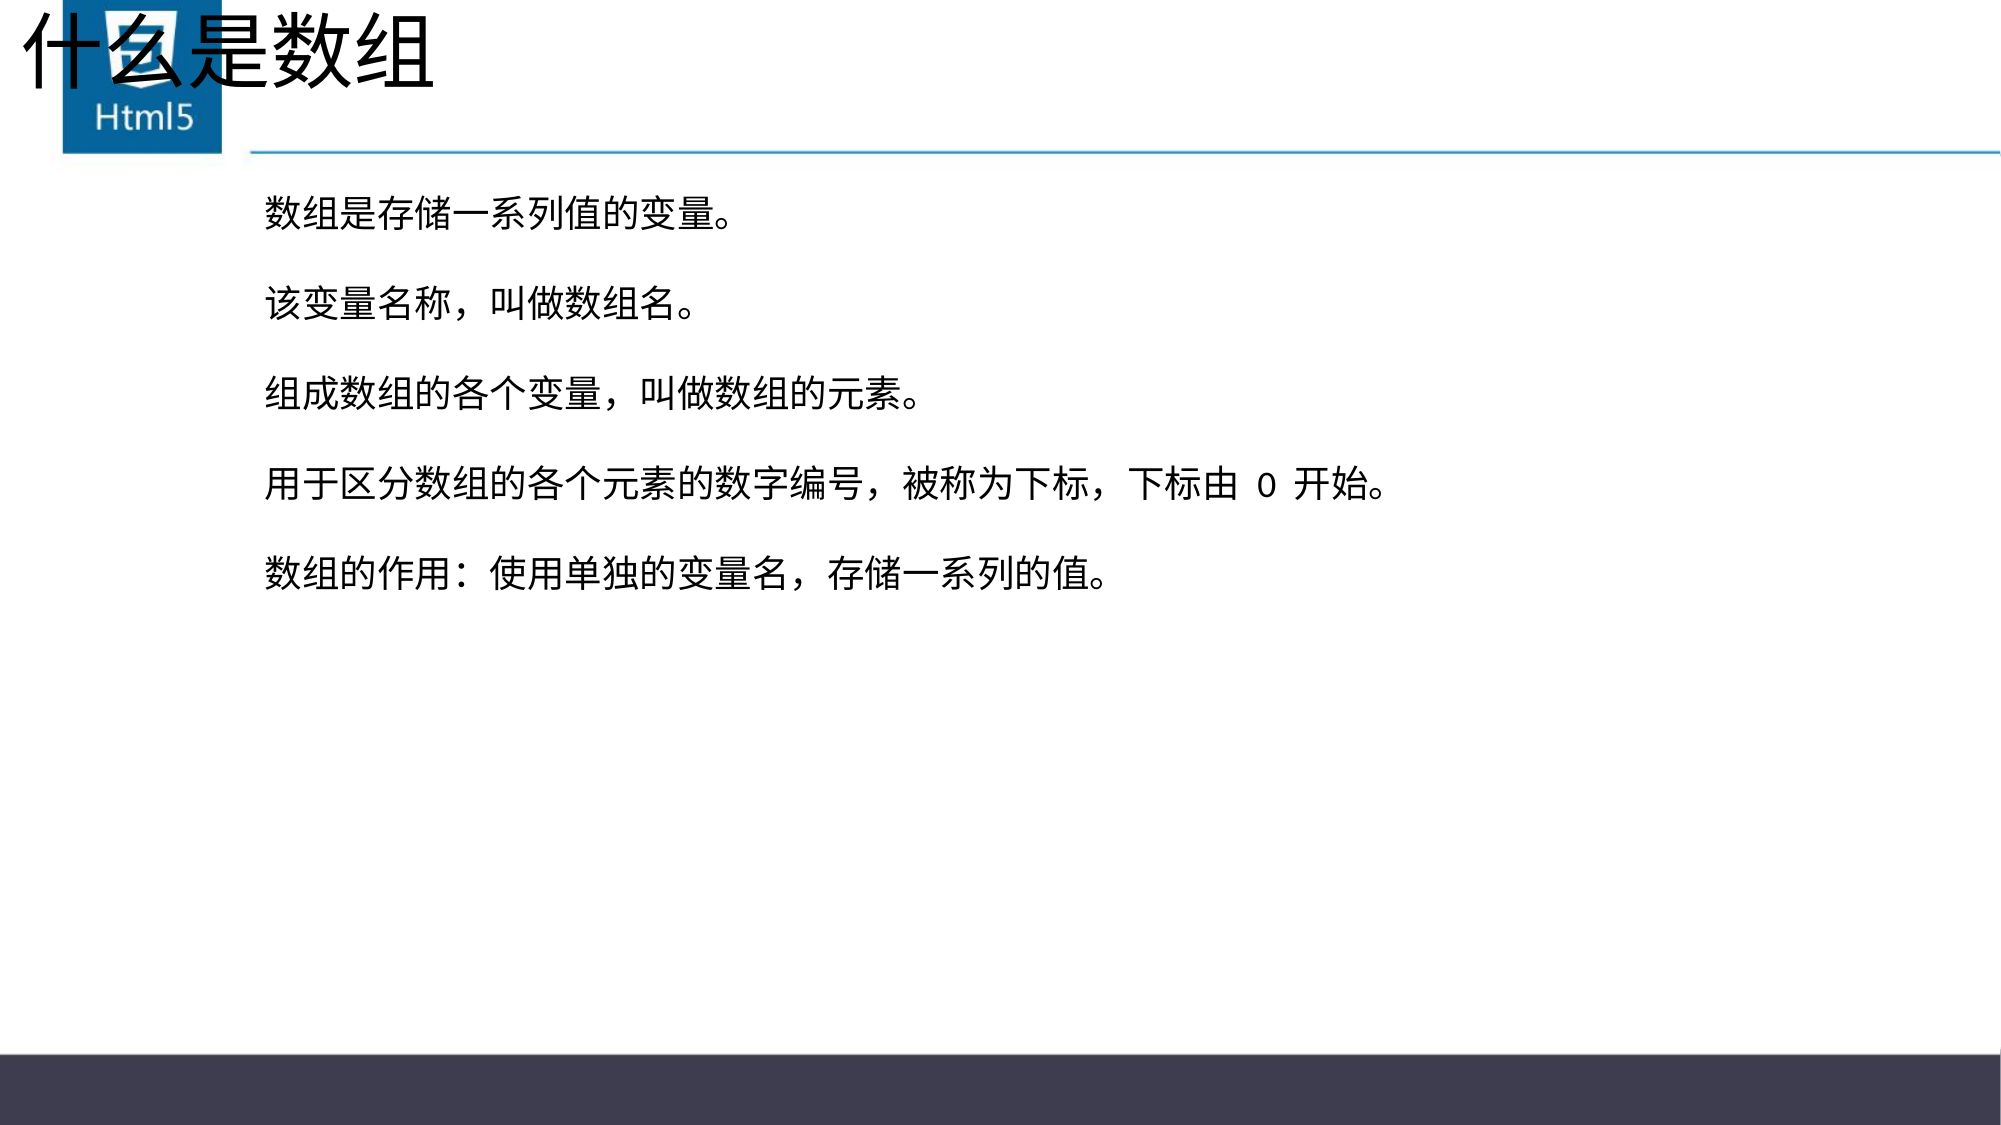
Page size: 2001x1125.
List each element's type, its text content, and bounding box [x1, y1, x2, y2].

picture [0, 0, 2001, 1125]
title 什么是数组 [6, 3, 1997, 152]
list 数组是存储一系列值的变量。 该变量名称，叫做数组名。 组成数组的各个变量，叫做数组的元素。 用于区分数组的各个元素的数字编号，被称为下标，下标由 0 开始。 数组的作用：使用单独的变量名，存储一系列的值。 [249, 182, 1982, 1026]
